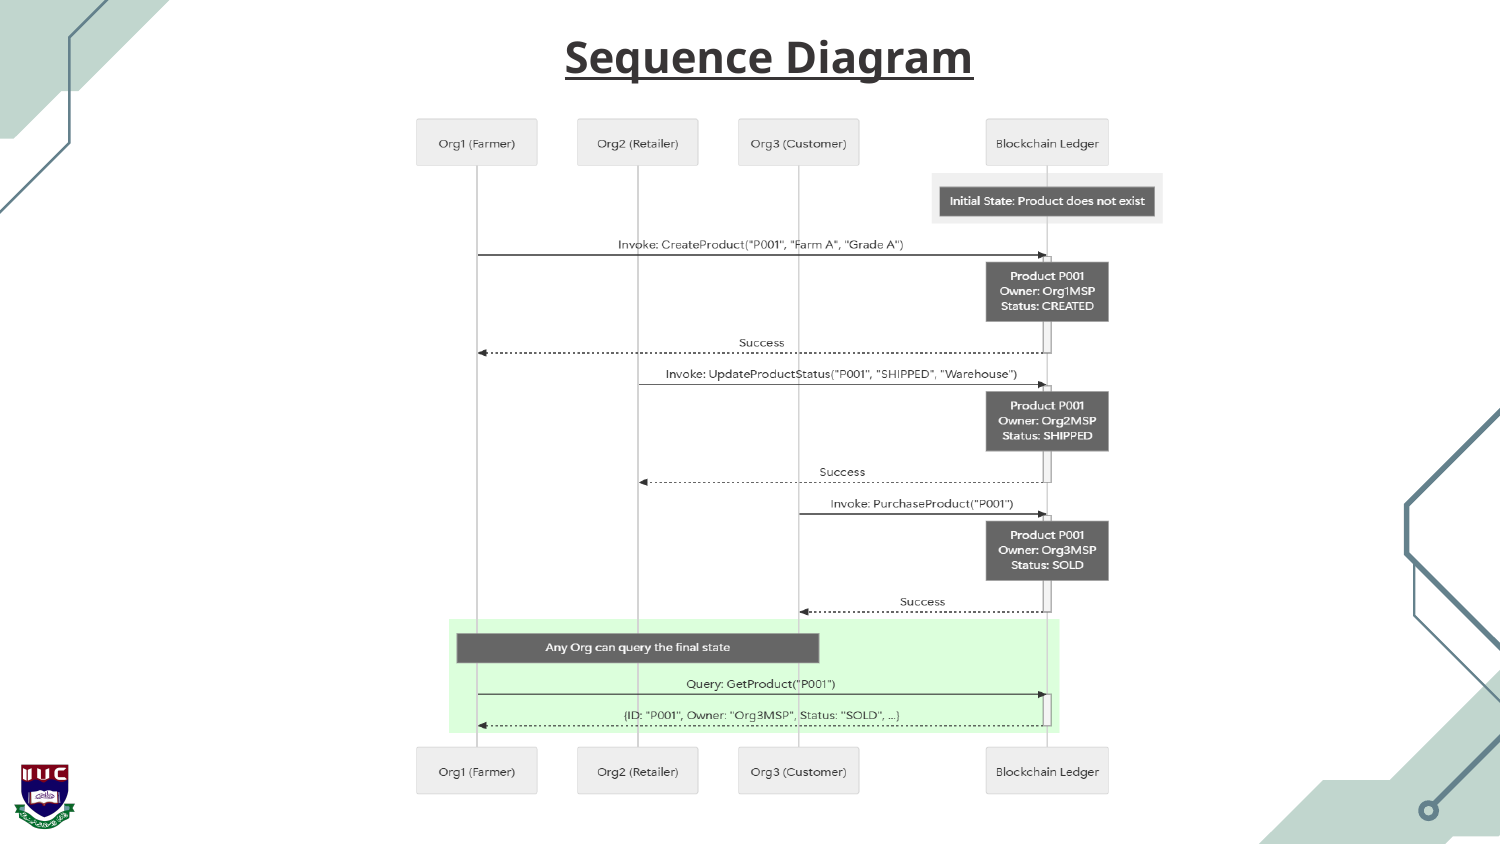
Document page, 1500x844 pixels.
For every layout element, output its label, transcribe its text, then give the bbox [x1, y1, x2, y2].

picture [11, 761, 78, 832]
text_box Sequence Diagram [124, 22, 1415, 91]
picture [383, 89, 1195, 822]
